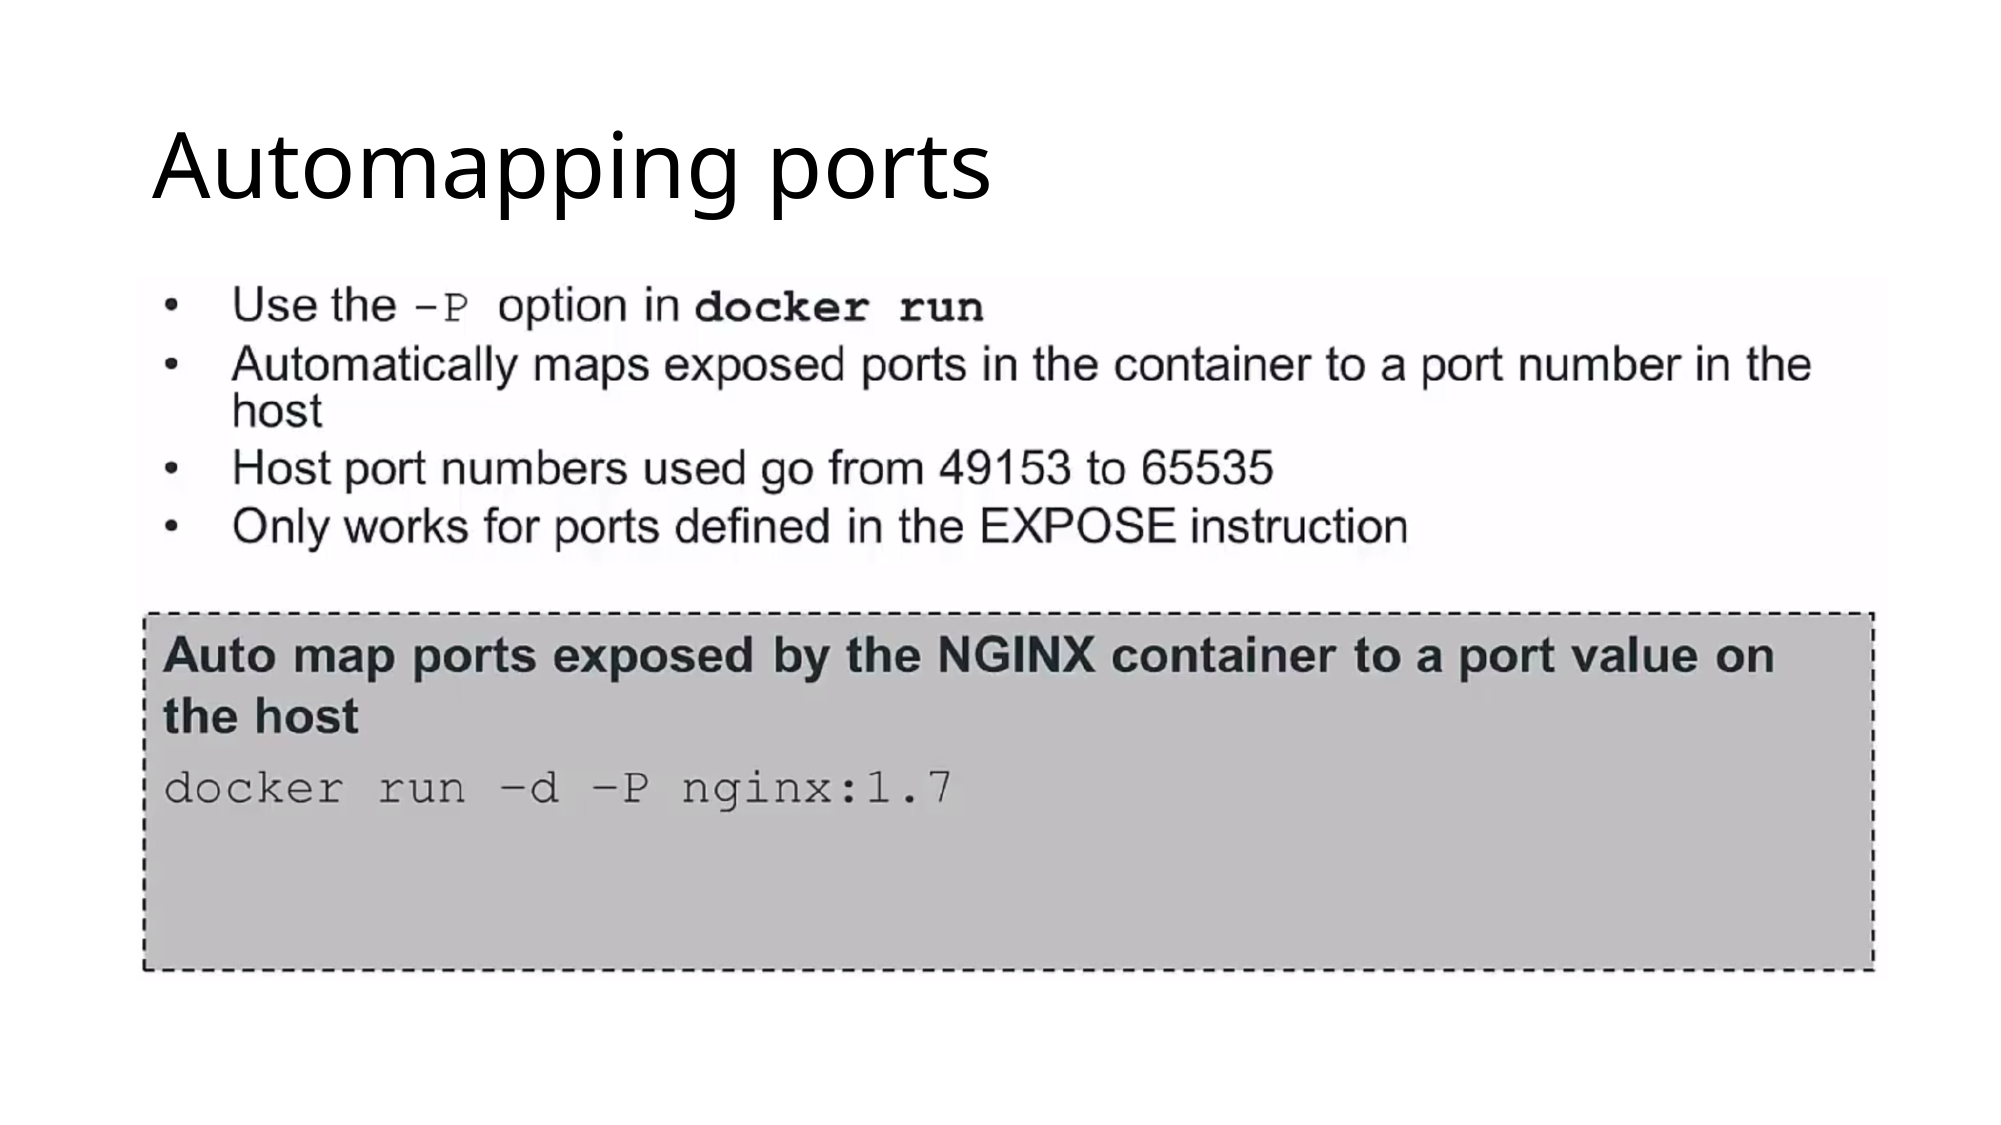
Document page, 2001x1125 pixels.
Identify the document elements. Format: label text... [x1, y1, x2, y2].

picture [137, 277, 1889, 980]
title Automapping ports [137, 59, 1863, 277]
